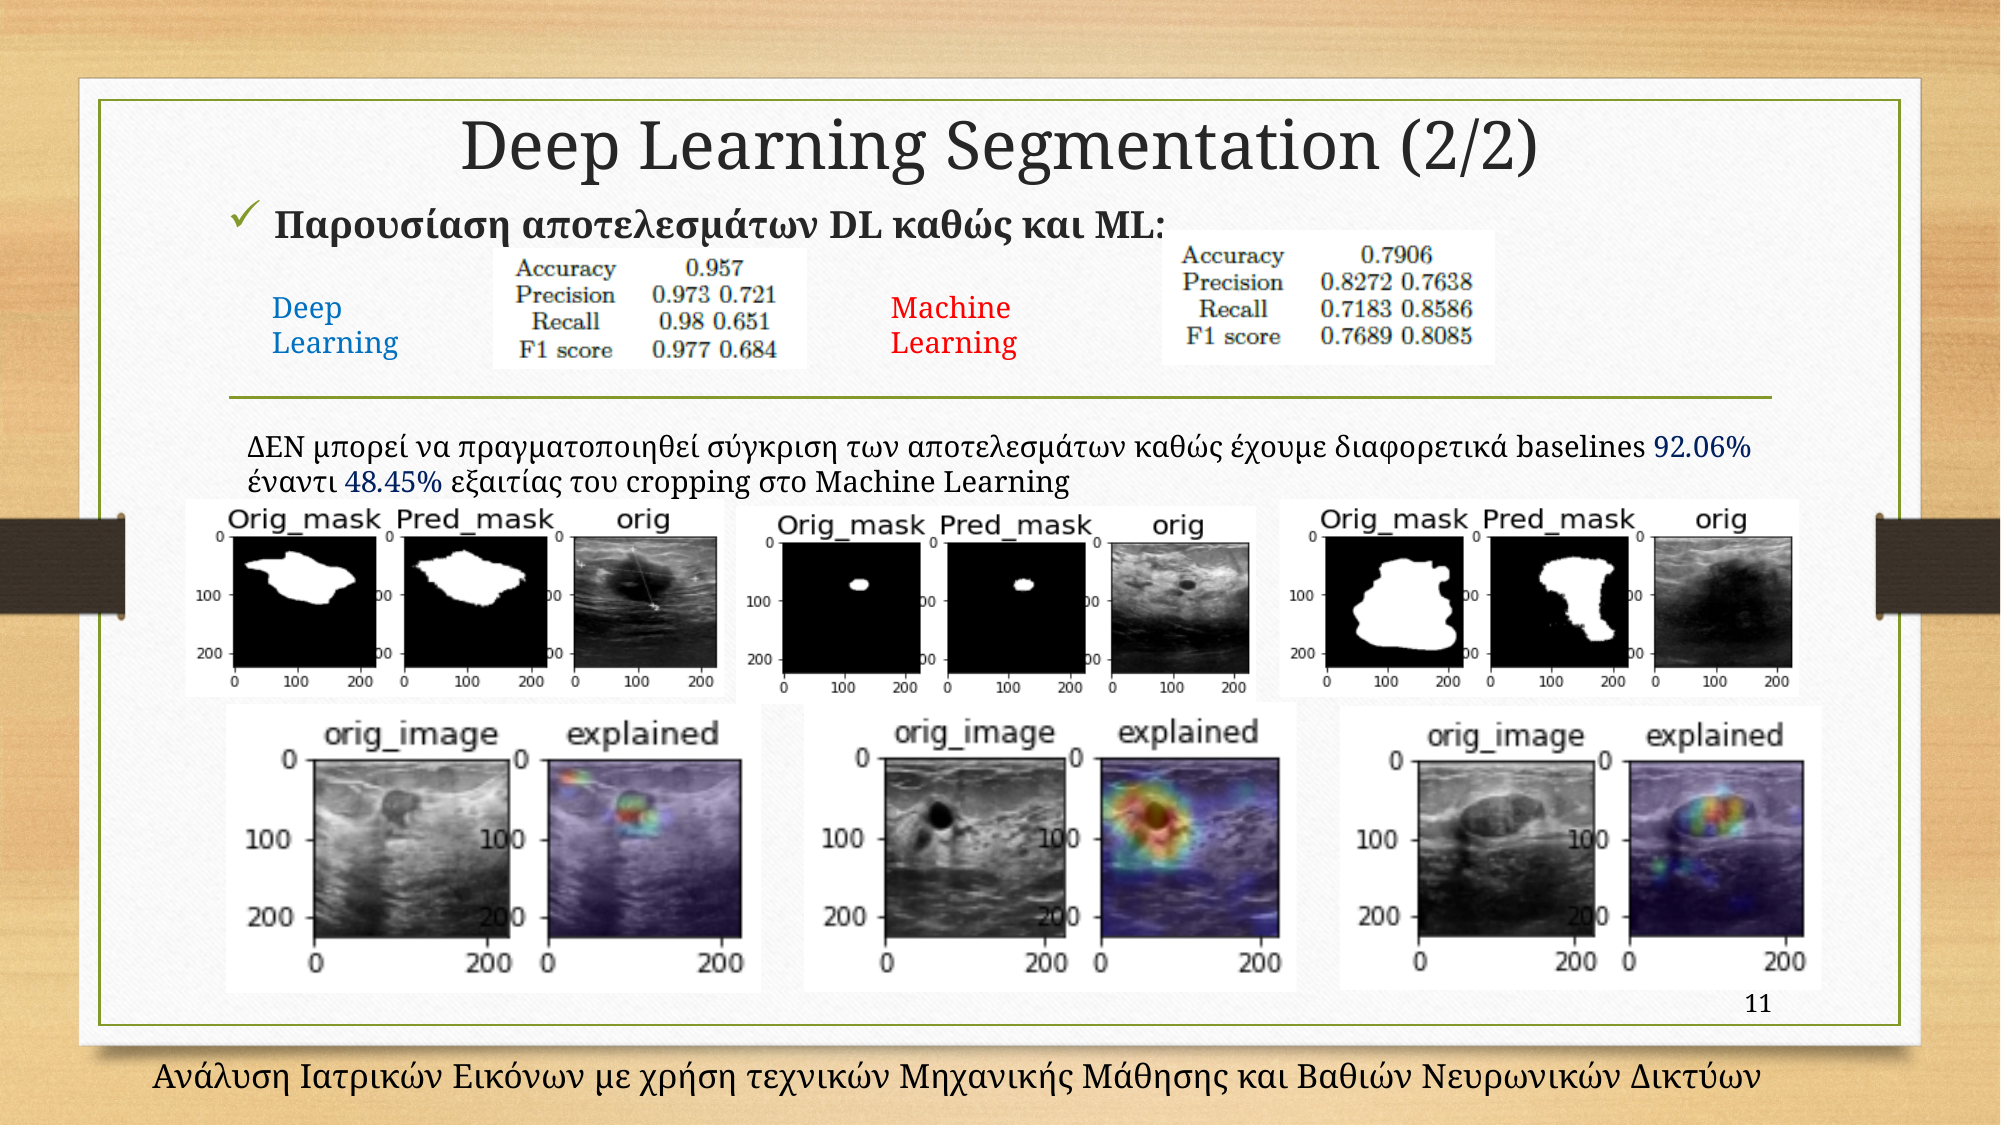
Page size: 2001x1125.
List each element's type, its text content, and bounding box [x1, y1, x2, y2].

slide_number 11 [1698, 991, 1788, 1025]
picture [0, 0, 2001, 1125]
footer Ανάλυση Ιατρικών Εικόνων με χρήση τεχνικών Μηχανικής Μάθησης και Βαθιών Νευρωνικών Δικτύων [137, 1048, 1863, 1103]
text_box Deep Learning [257, 282, 459, 367]
list Παρουσίαση αποτελεσμάτων DL καθώς και ML: [137, 193, 1863, 1043]
text_box ΔΕΝ μπορεί να πραγματοποιηθεί σύγκριση των αποτελεσμάτων καθώς έχουμε διαφορετικά baselines 92.06% έναντι 48.45% εξαιτίας του cropping στο Machine Learning [232, 420, 1777, 506]
text_box Machine Learning [875, 282, 1134, 367]
title Deep Learning Segmentation (2/2) [137, 55, 1863, 193]
